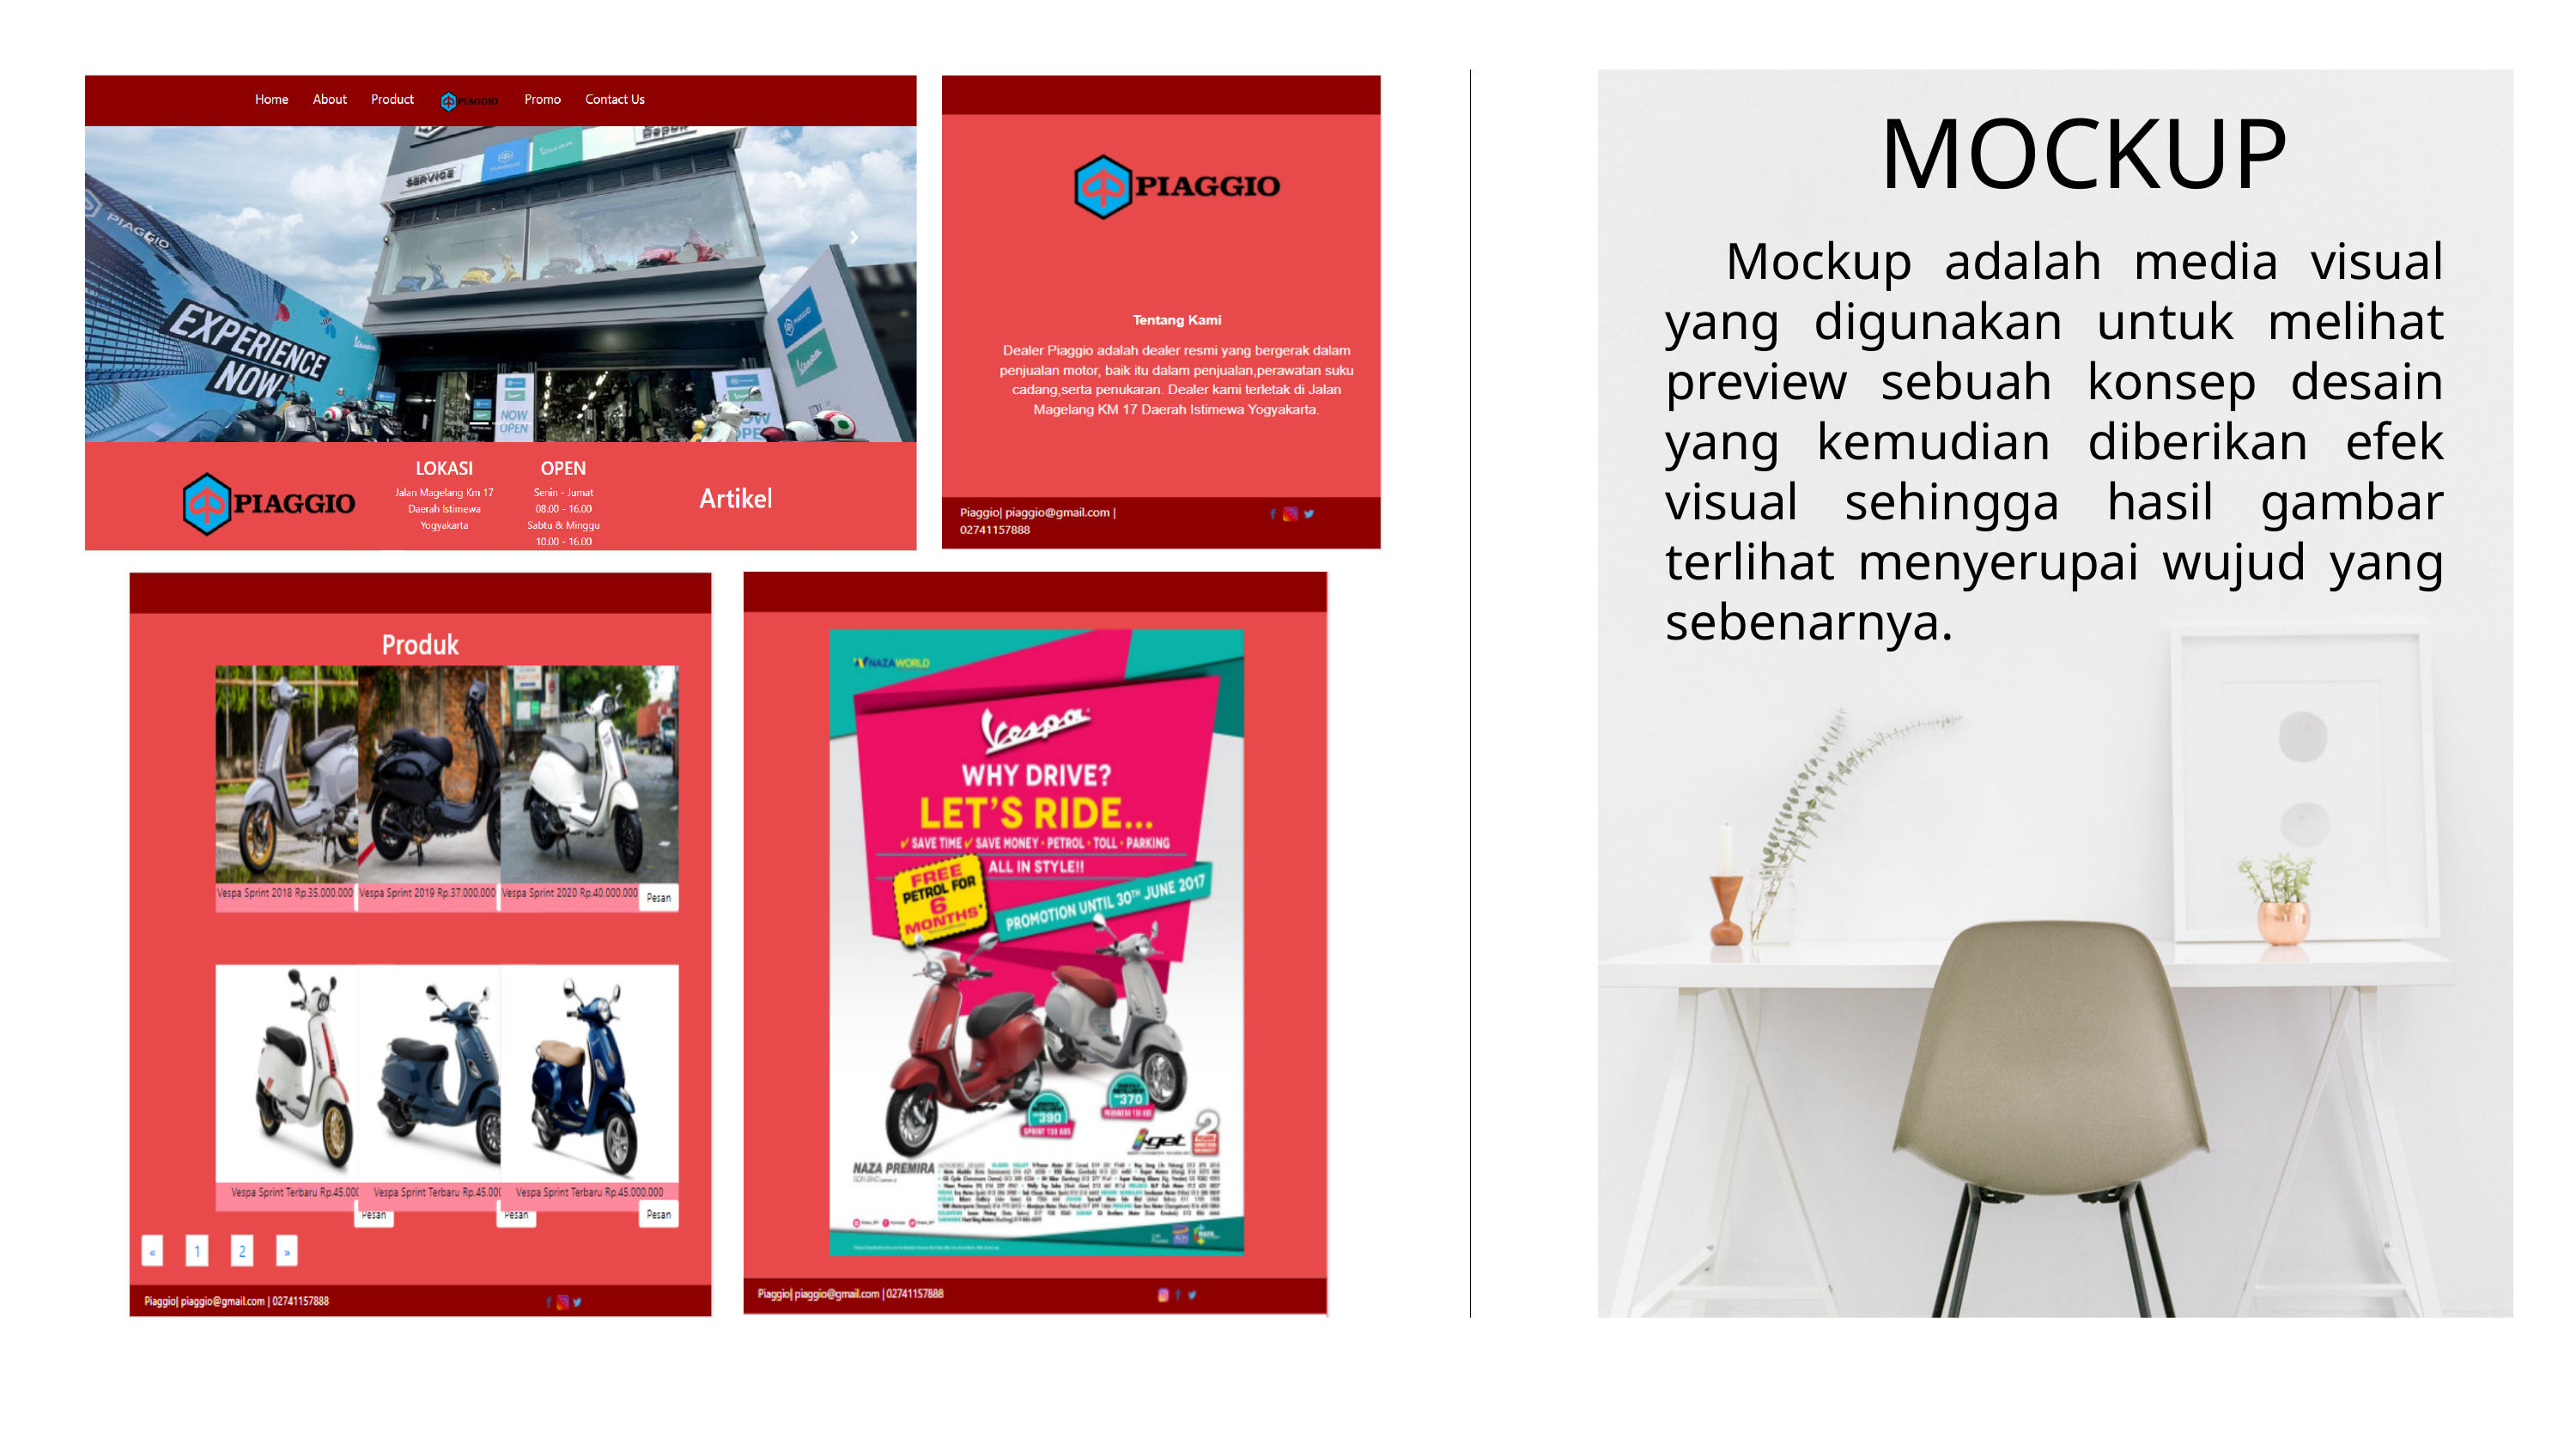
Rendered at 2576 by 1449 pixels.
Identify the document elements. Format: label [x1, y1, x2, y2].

picture [744, 572, 1330, 1318]
text_box [1597, 69, 2514, 1318]
picture [84, 74, 917, 551]
picture [941, 74, 1382, 551]
picture [128, 572, 715, 1318]
